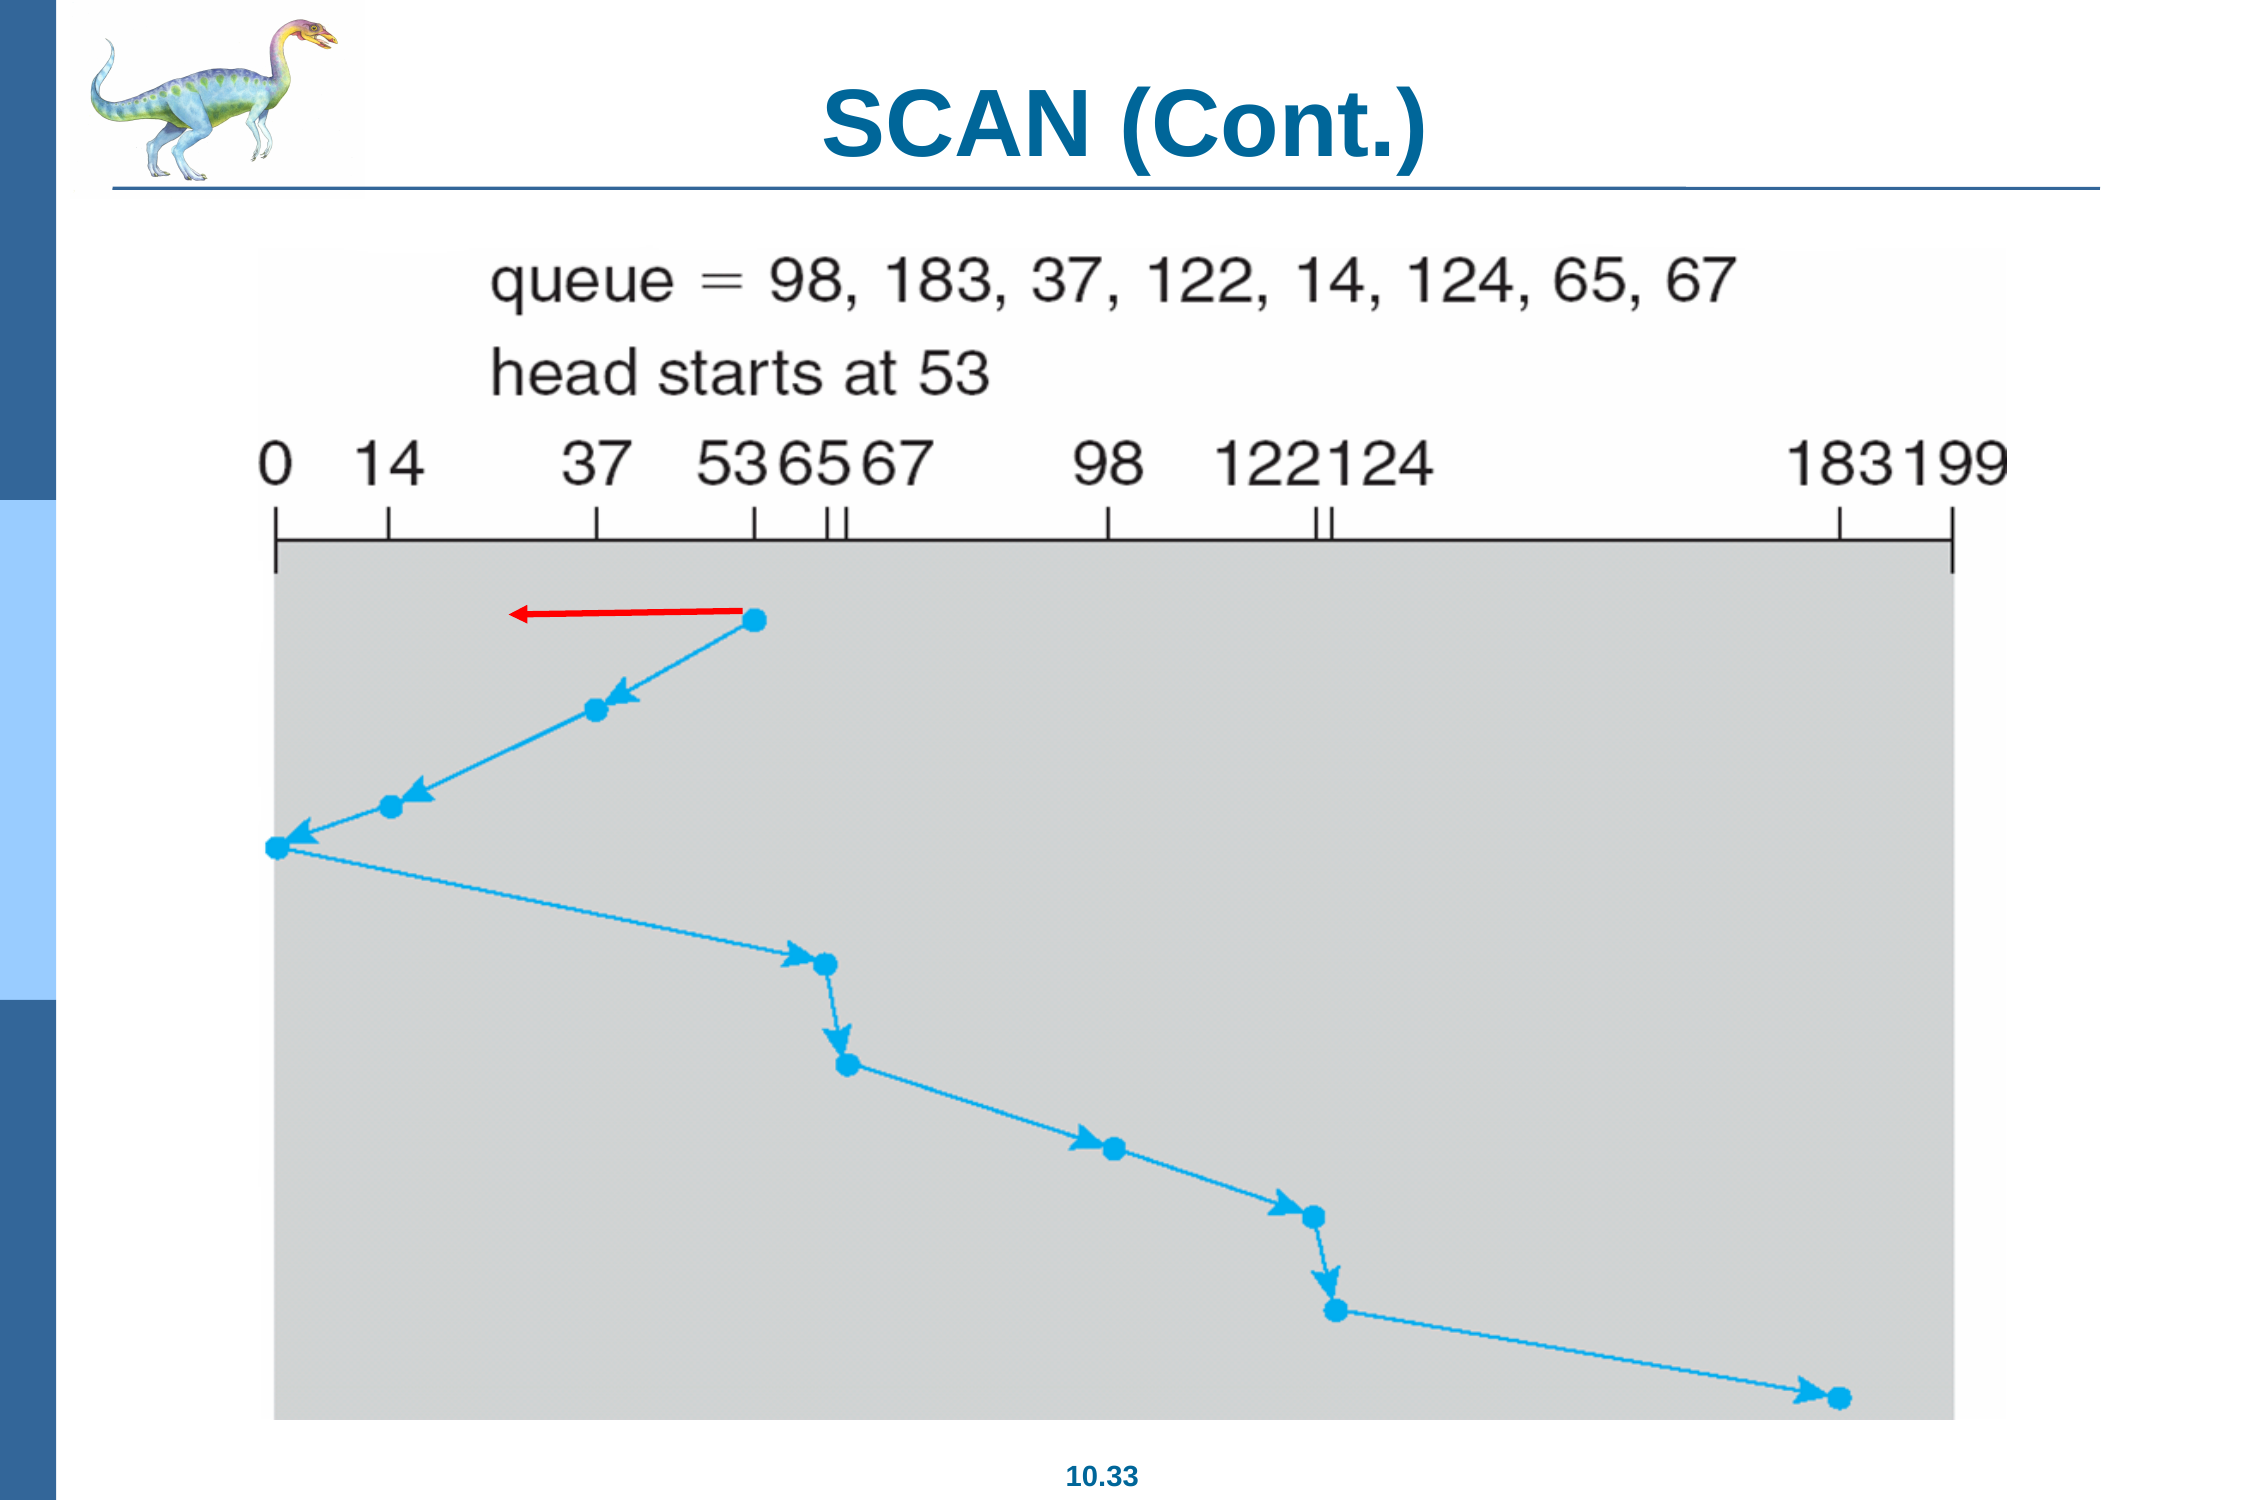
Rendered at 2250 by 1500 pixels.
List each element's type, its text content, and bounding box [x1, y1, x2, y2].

title SCAN (Cont.) [112, 60, 2138, 187]
picture [252, 243, 2007, 1421]
picture [70, 0, 365, 199]
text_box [508, 610, 743, 615]
